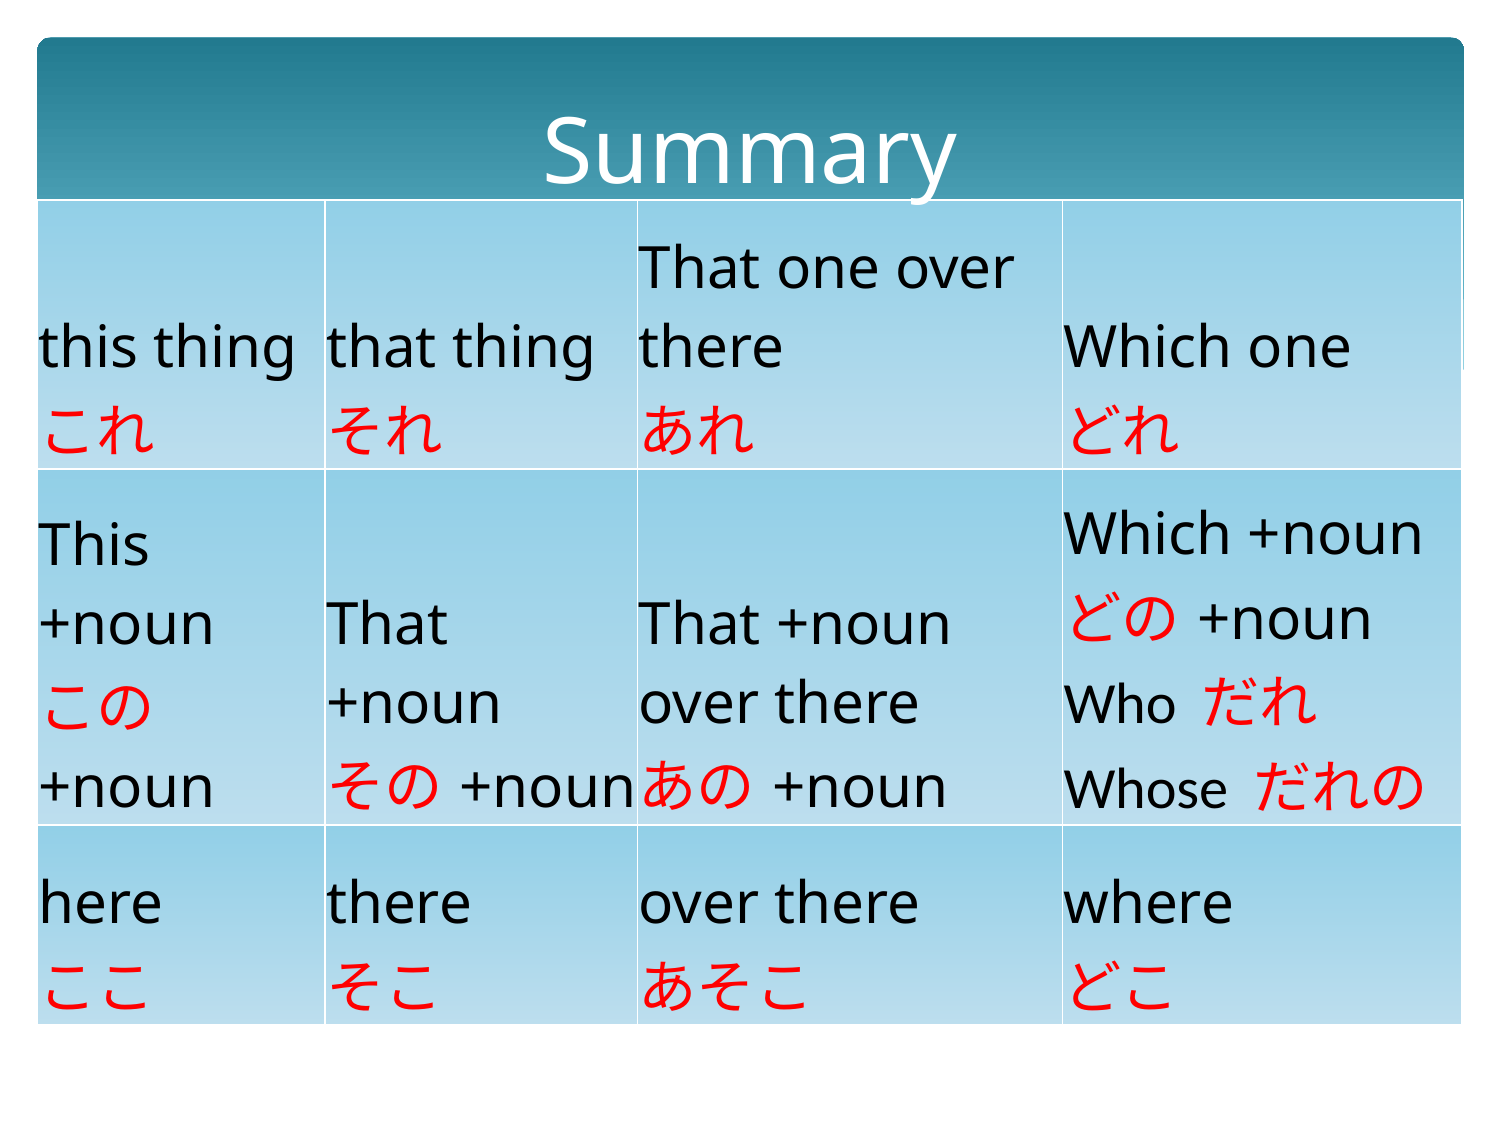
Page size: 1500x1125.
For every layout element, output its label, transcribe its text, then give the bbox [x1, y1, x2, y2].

table_cell This +noun この+noun [38, 470, 324, 824]
table_header Which one どれ [1063, 201, 1461, 468]
table_cell Which +noun どの+noun Who だれ Whose だれの [1063, 470, 1461, 824]
table_cell That +noun その+noun [326, 470, 637, 824]
table_cell over there あそこ [638, 826, 1062, 1024]
table_header that thing それ [326, 238, 637, 468]
table_header That one over there あれ [638, 238, 1062, 468]
title Summary [75, 55, 1425, 238]
table_cell here ここ [38, 826, 324, 1024]
table_cell That +noun over there あの+noun [638, 470, 1062, 824]
table_header this thing これ [38, 201, 324, 468]
table_cell where どこ [1063, 826, 1461, 1024]
table_cell there そこ [326, 826, 637, 1024]
